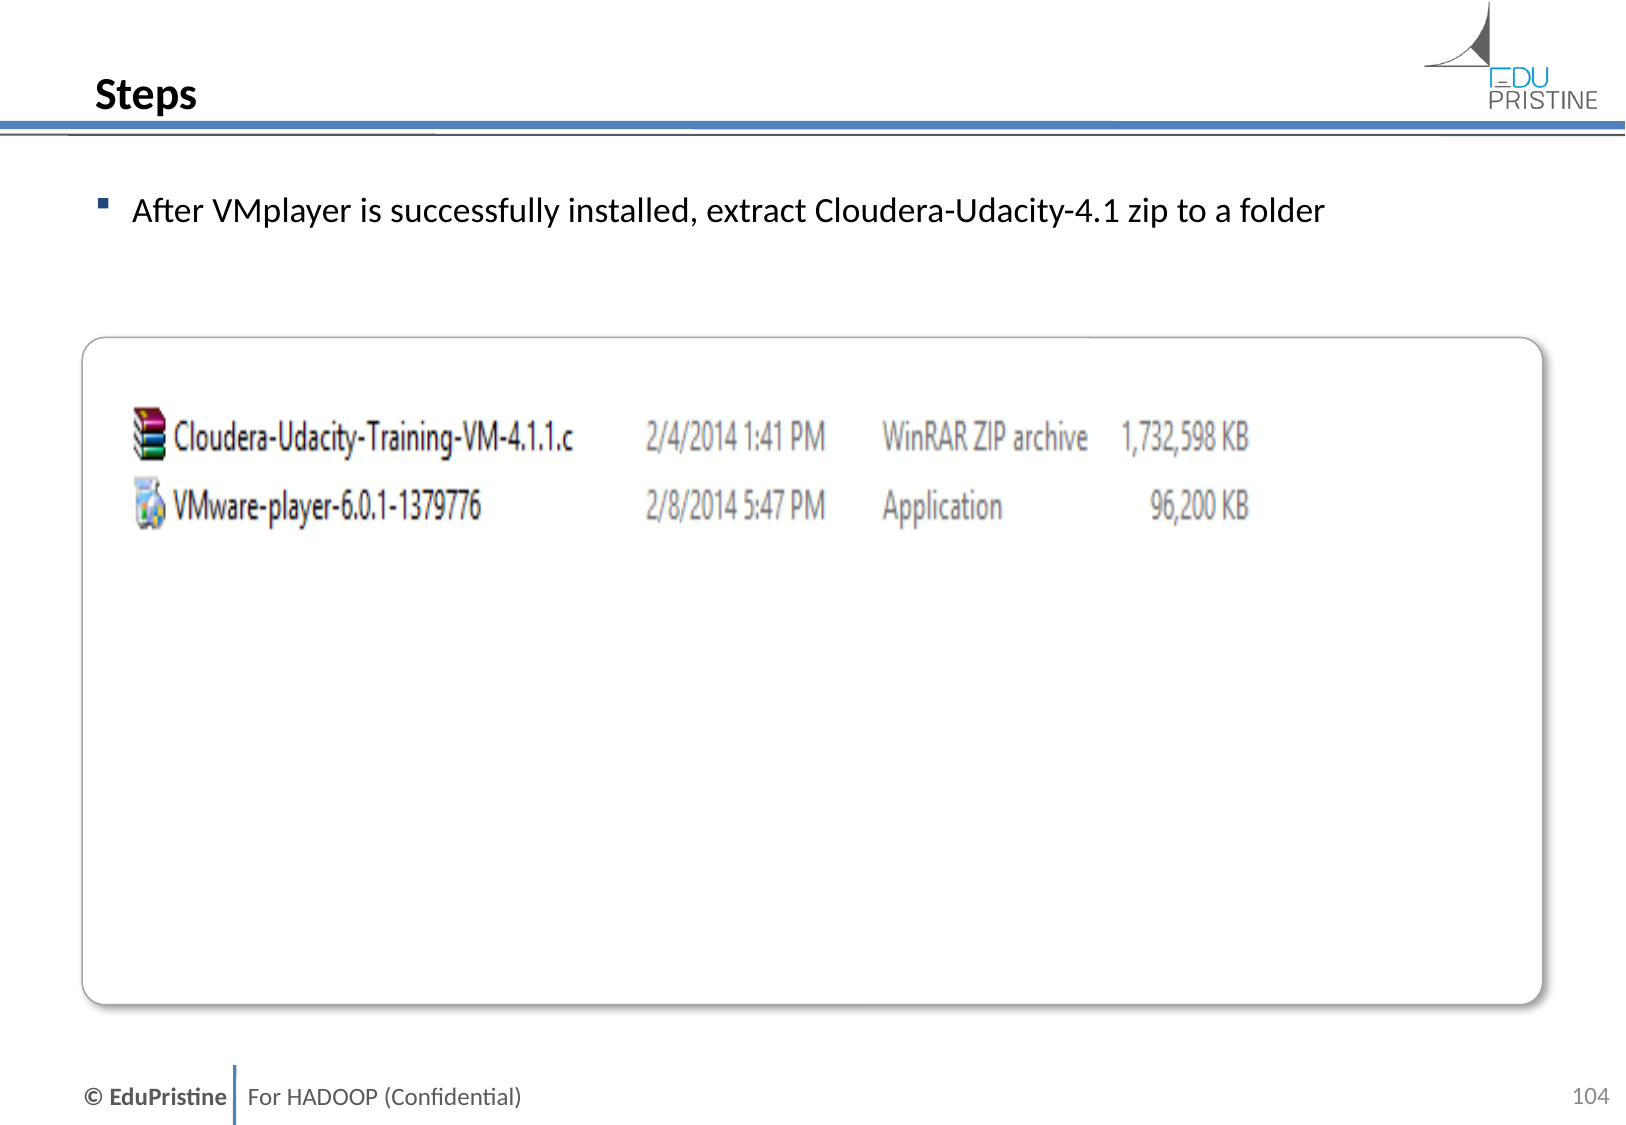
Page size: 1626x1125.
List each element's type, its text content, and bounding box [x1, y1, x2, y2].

picture [99, 399, 1283, 563]
list After VMplayer is successfully installed, extract Cloudera-Udacity-4.1 zip to a folder [87, 179, 1550, 349]
picture [1424, 1, 1597, 109]
title Steps [87, 10, 1416, 126]
text_box [81, 336, 1544, 1006]
slide_number 103 [1543, 1065, 1625, 1125]
